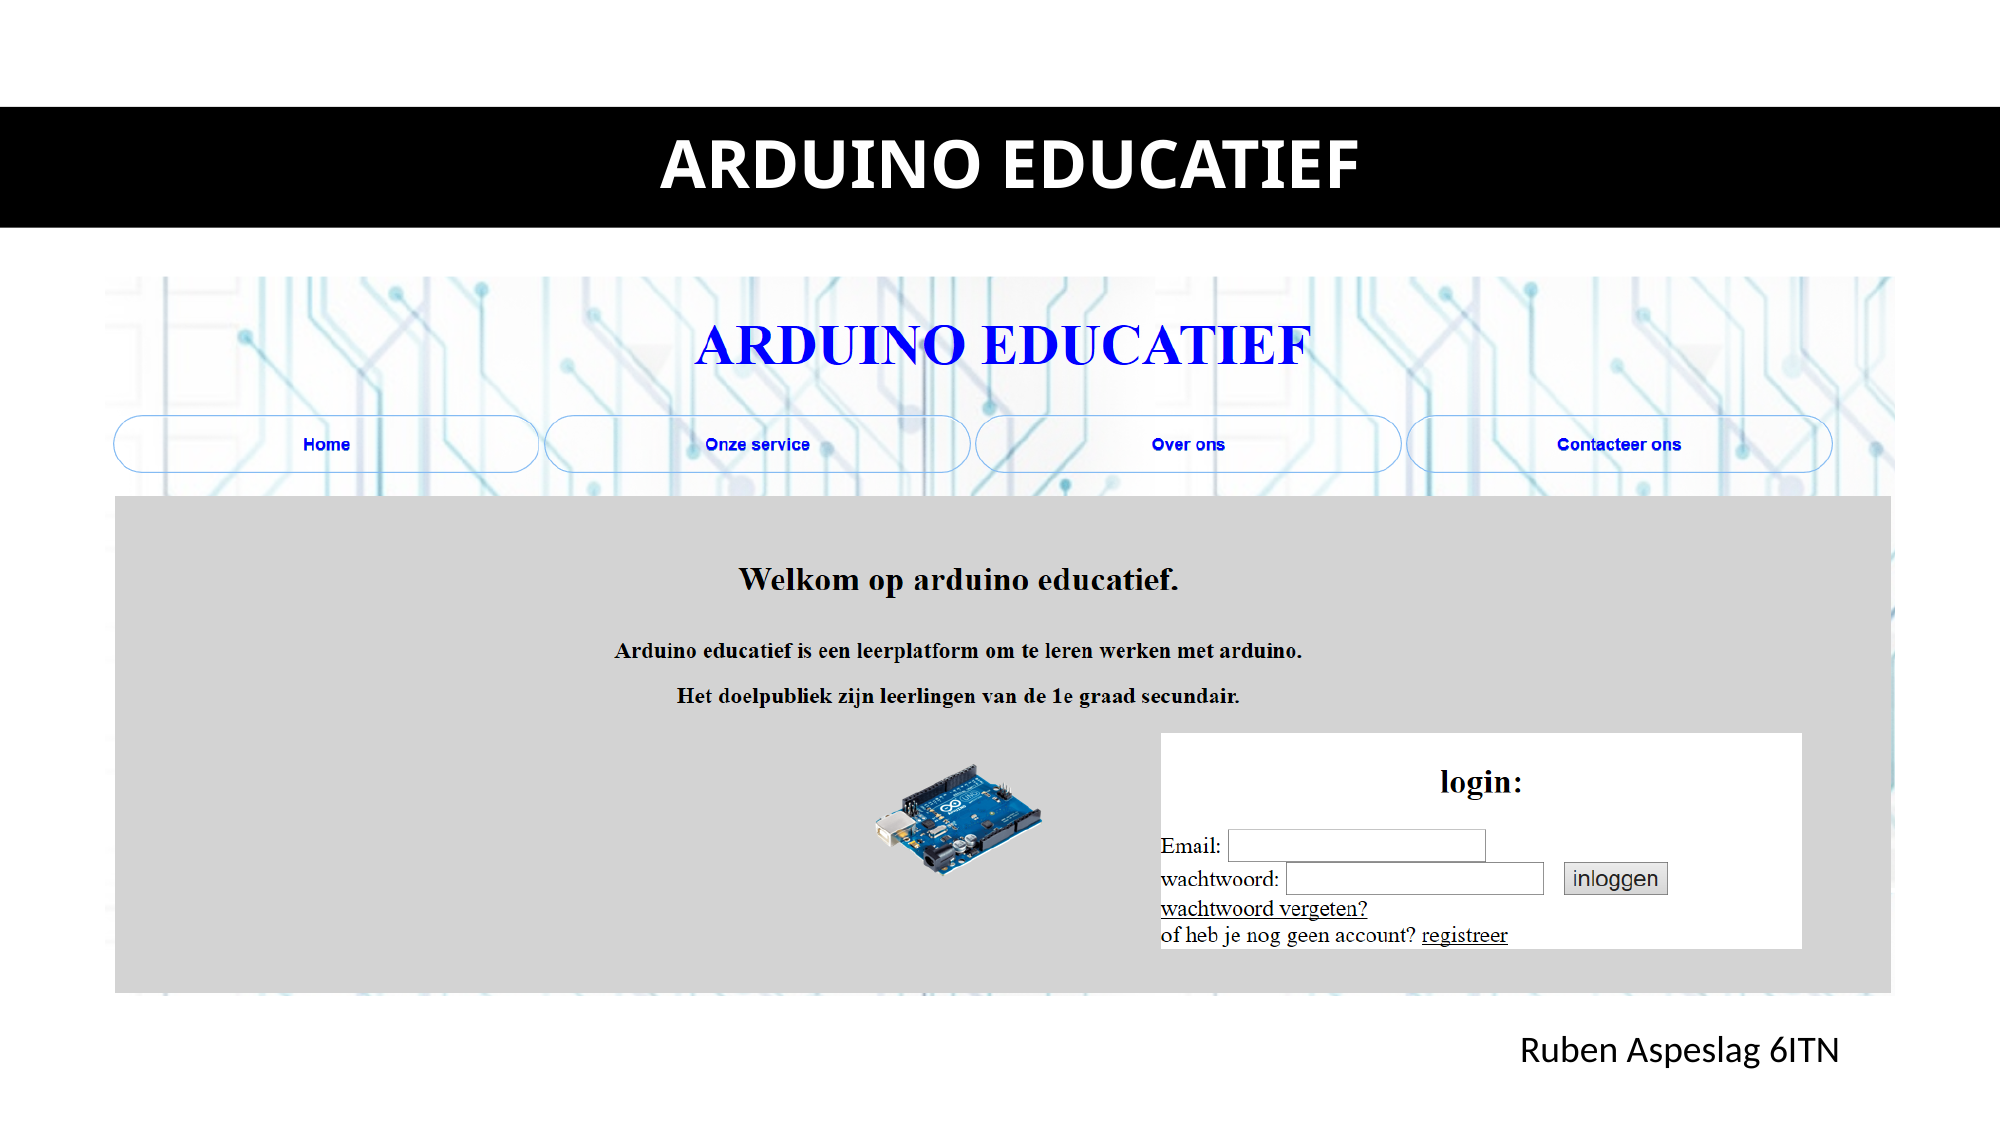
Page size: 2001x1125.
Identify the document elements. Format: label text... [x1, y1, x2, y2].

text_box Ruben Aspeslag 6ITN [1505, 1018, 1931, 1078]
picture [105, 275, 1895, 996]
title ARDUINO EDUCATIEF [91, 105, 1931, 228]
text_box [0, 106, 2000, 229]
